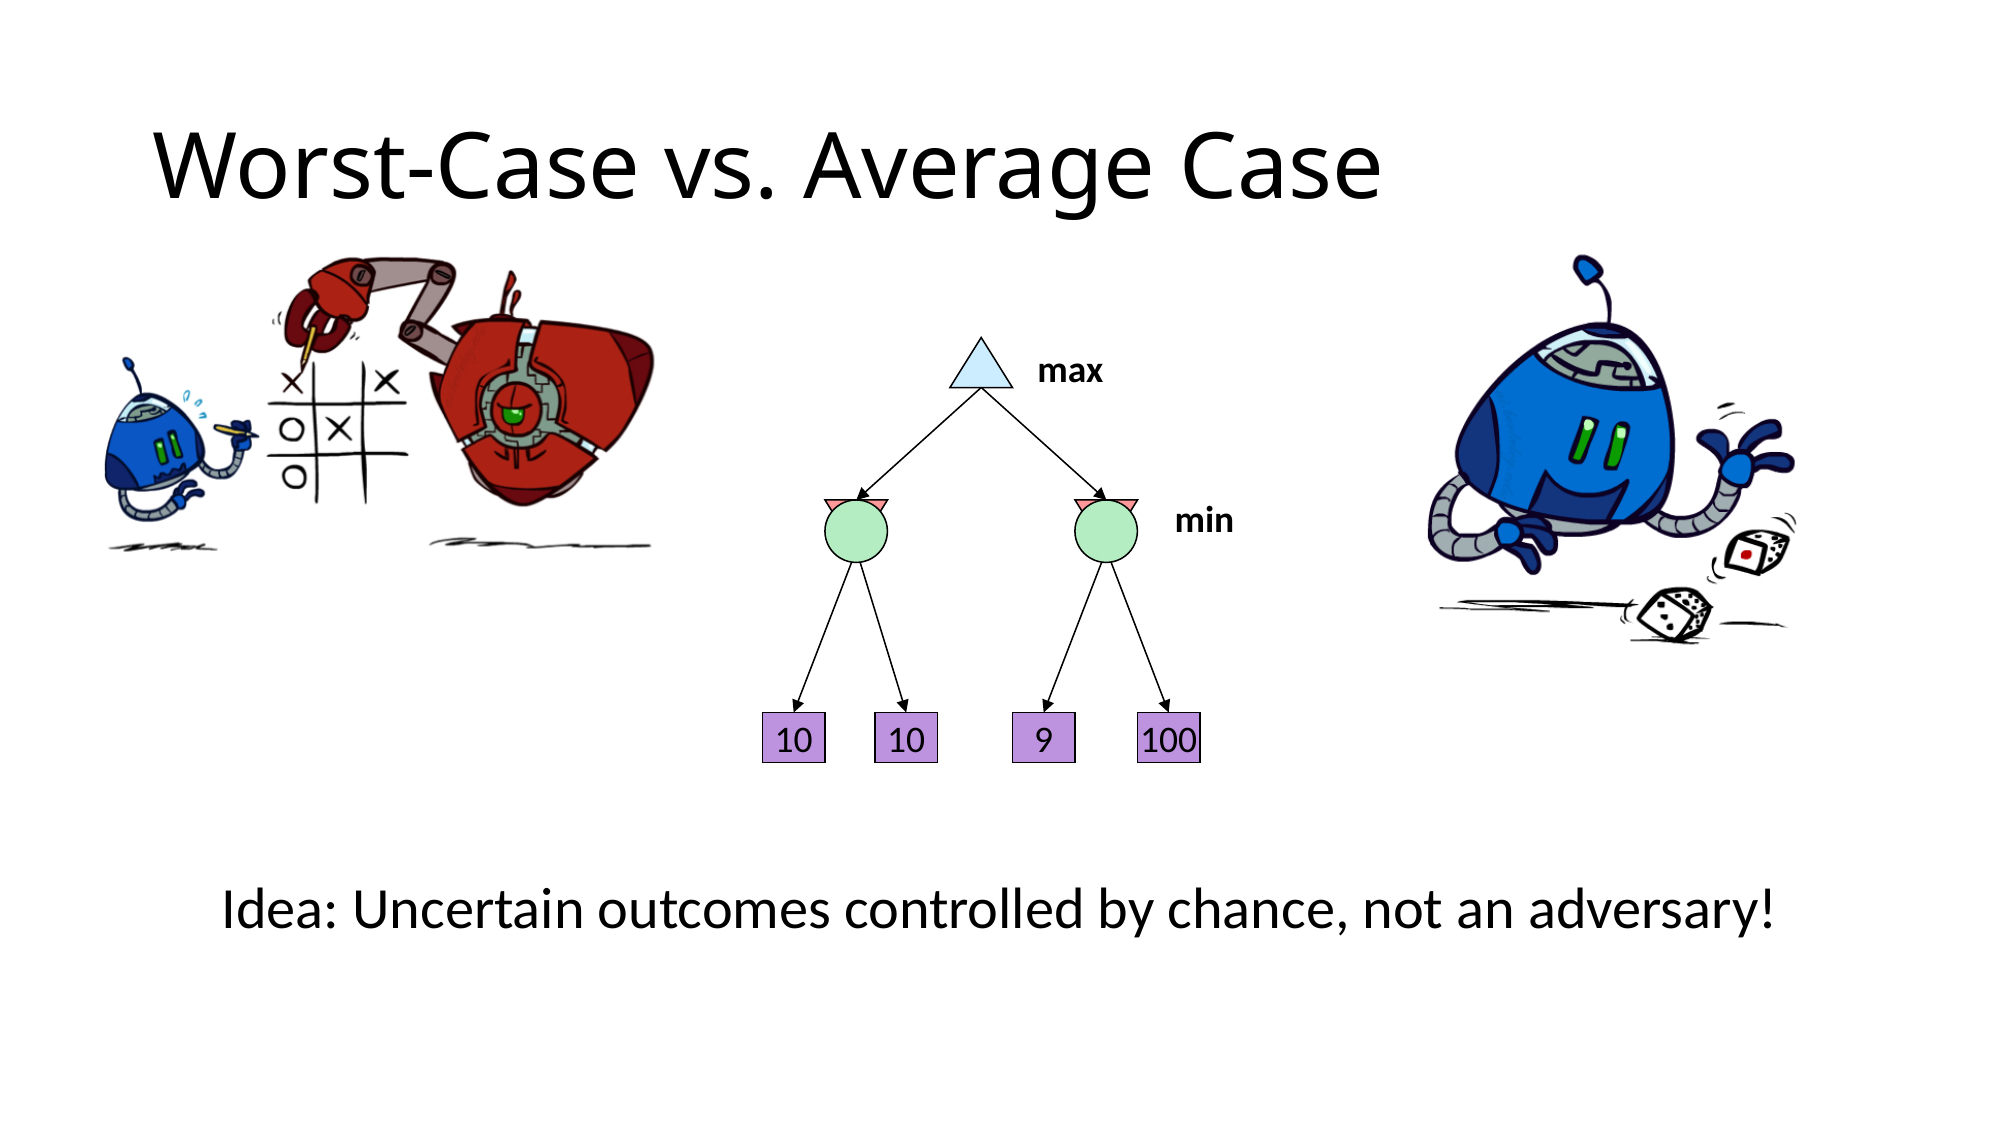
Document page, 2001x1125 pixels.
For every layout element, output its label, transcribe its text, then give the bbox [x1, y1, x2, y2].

text_box [824, 499, 888, 549]
text_box [1107, 499, 1138, 511]
text_box [950, 337, 1013, 387]
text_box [1106, 549, 1169, 713]
text_box [825, 499, 855, 511]
text_box max [1016, 337, 1125, 398]
title Worst-Case vs. Average Case [137, 59, 1863, 278]
text_box [1075, 500, 1098, 511]
text_box [1074, 500, 1138, 549]
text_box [856, 549, 907, 713]
text_box [865, 500, 888, 511]
text_box 9 [1012, 712, 1075, 763]
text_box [793, 549, 856, 713]
text_box Idea: Uncertain outcomes controlled by chance, not an adversary! [0, 862, 2000, 948]
text_box 10 [874, 712, 938, 763]
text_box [981, 387, 1107, 500]
picture [1301, 241, 1904, 663]
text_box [856, 387, 981, 500]
picture [67, 239, 671, 564]
text_box 10 [762, 712, 825, 763]
text_box 100 [1137, 712, 1200, 763]
text_box min [1149, 487, 1259, 548]
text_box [1043, 549, 1106, 713]
